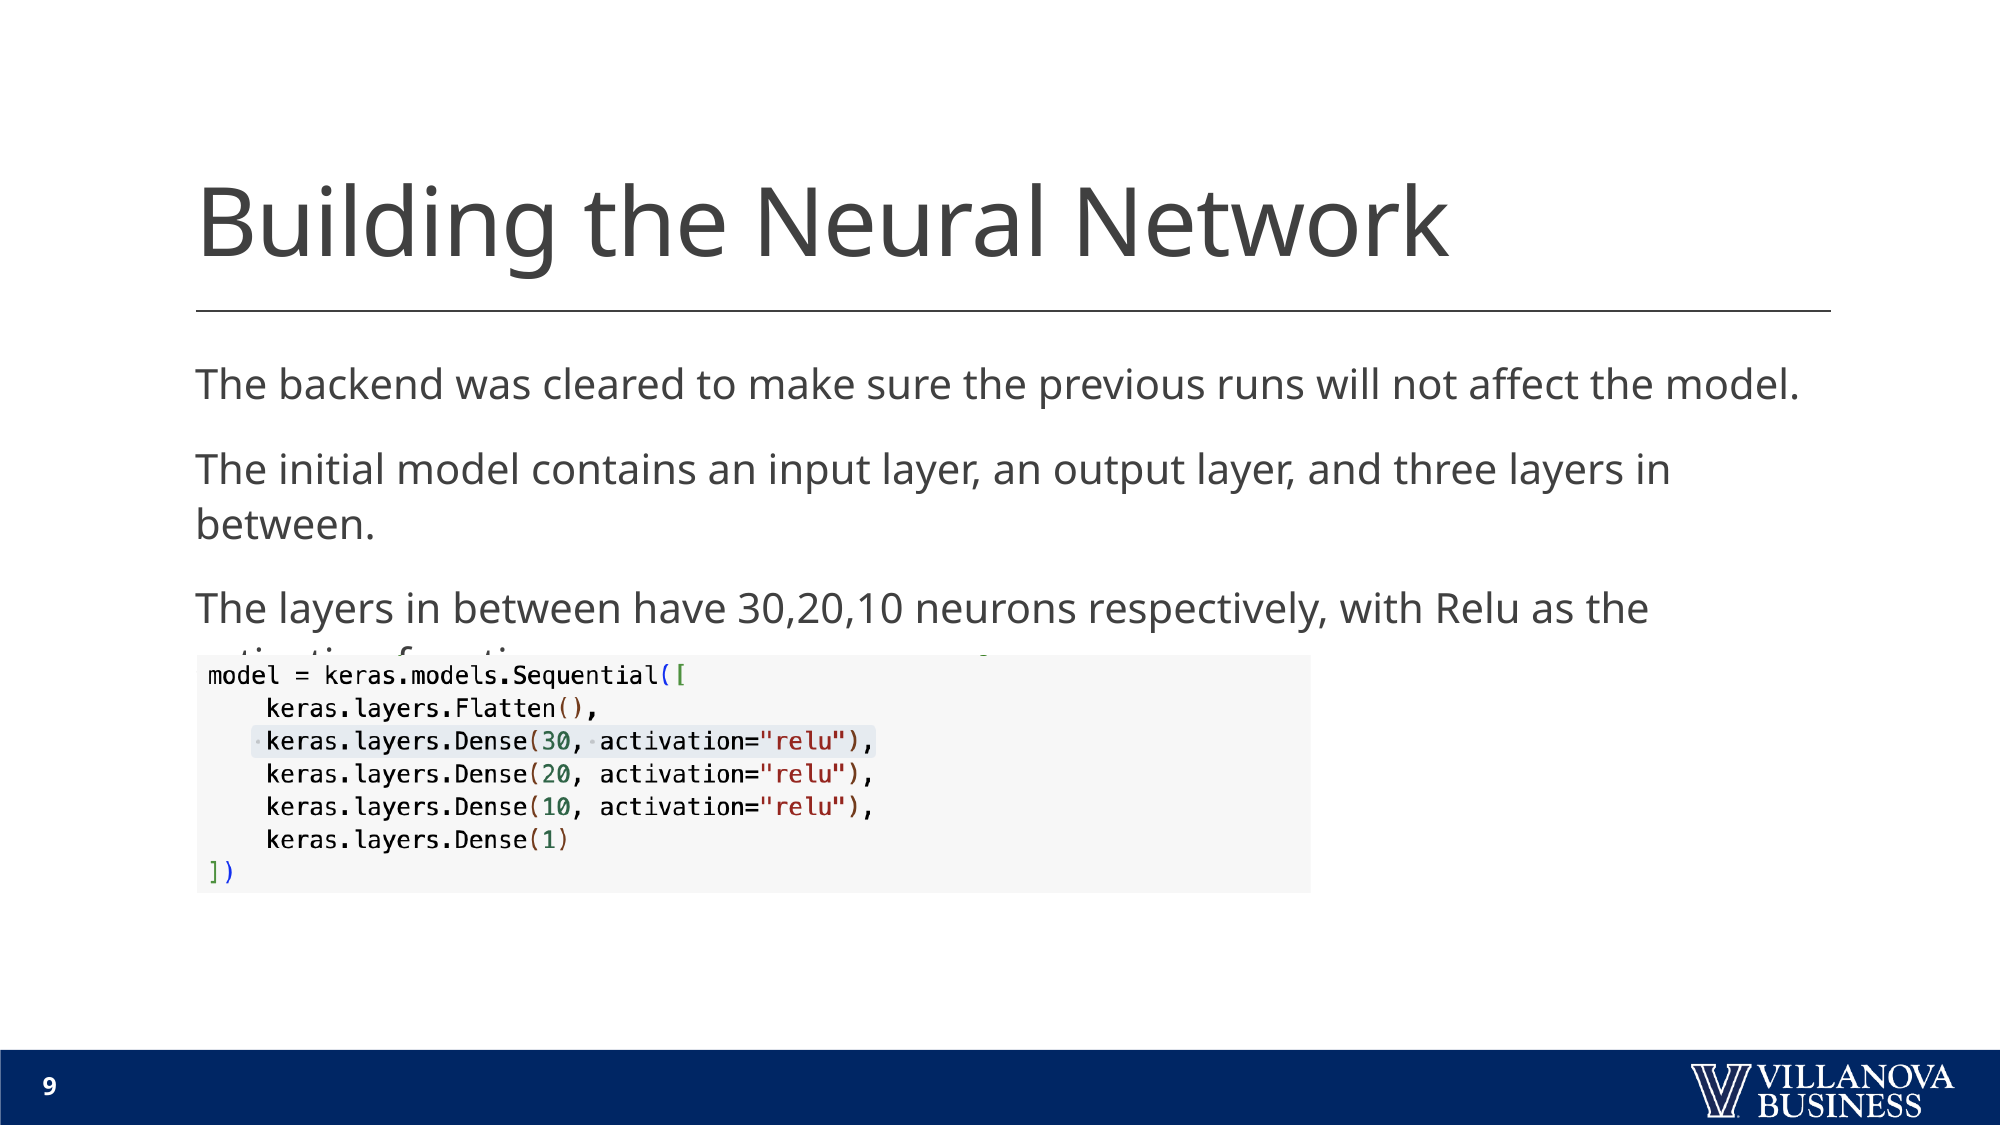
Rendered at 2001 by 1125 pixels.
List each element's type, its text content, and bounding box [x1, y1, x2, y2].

list The backend was cleared to make sure the previous runs will not affect the model. The initial model contains an input layer, an output layer, and three layers in between. The layers in between have 30,20,10 neurons respectively, with Relu as the activation function [180, 345, 1830, 963]
picture [196, 654, 1312, 893]
slide_number 9 [27, 1057, 156, 1118]
title Building the Neural Network [180, 47, 1830, 285]
picture [1683, 1035, 1973, 1125]
